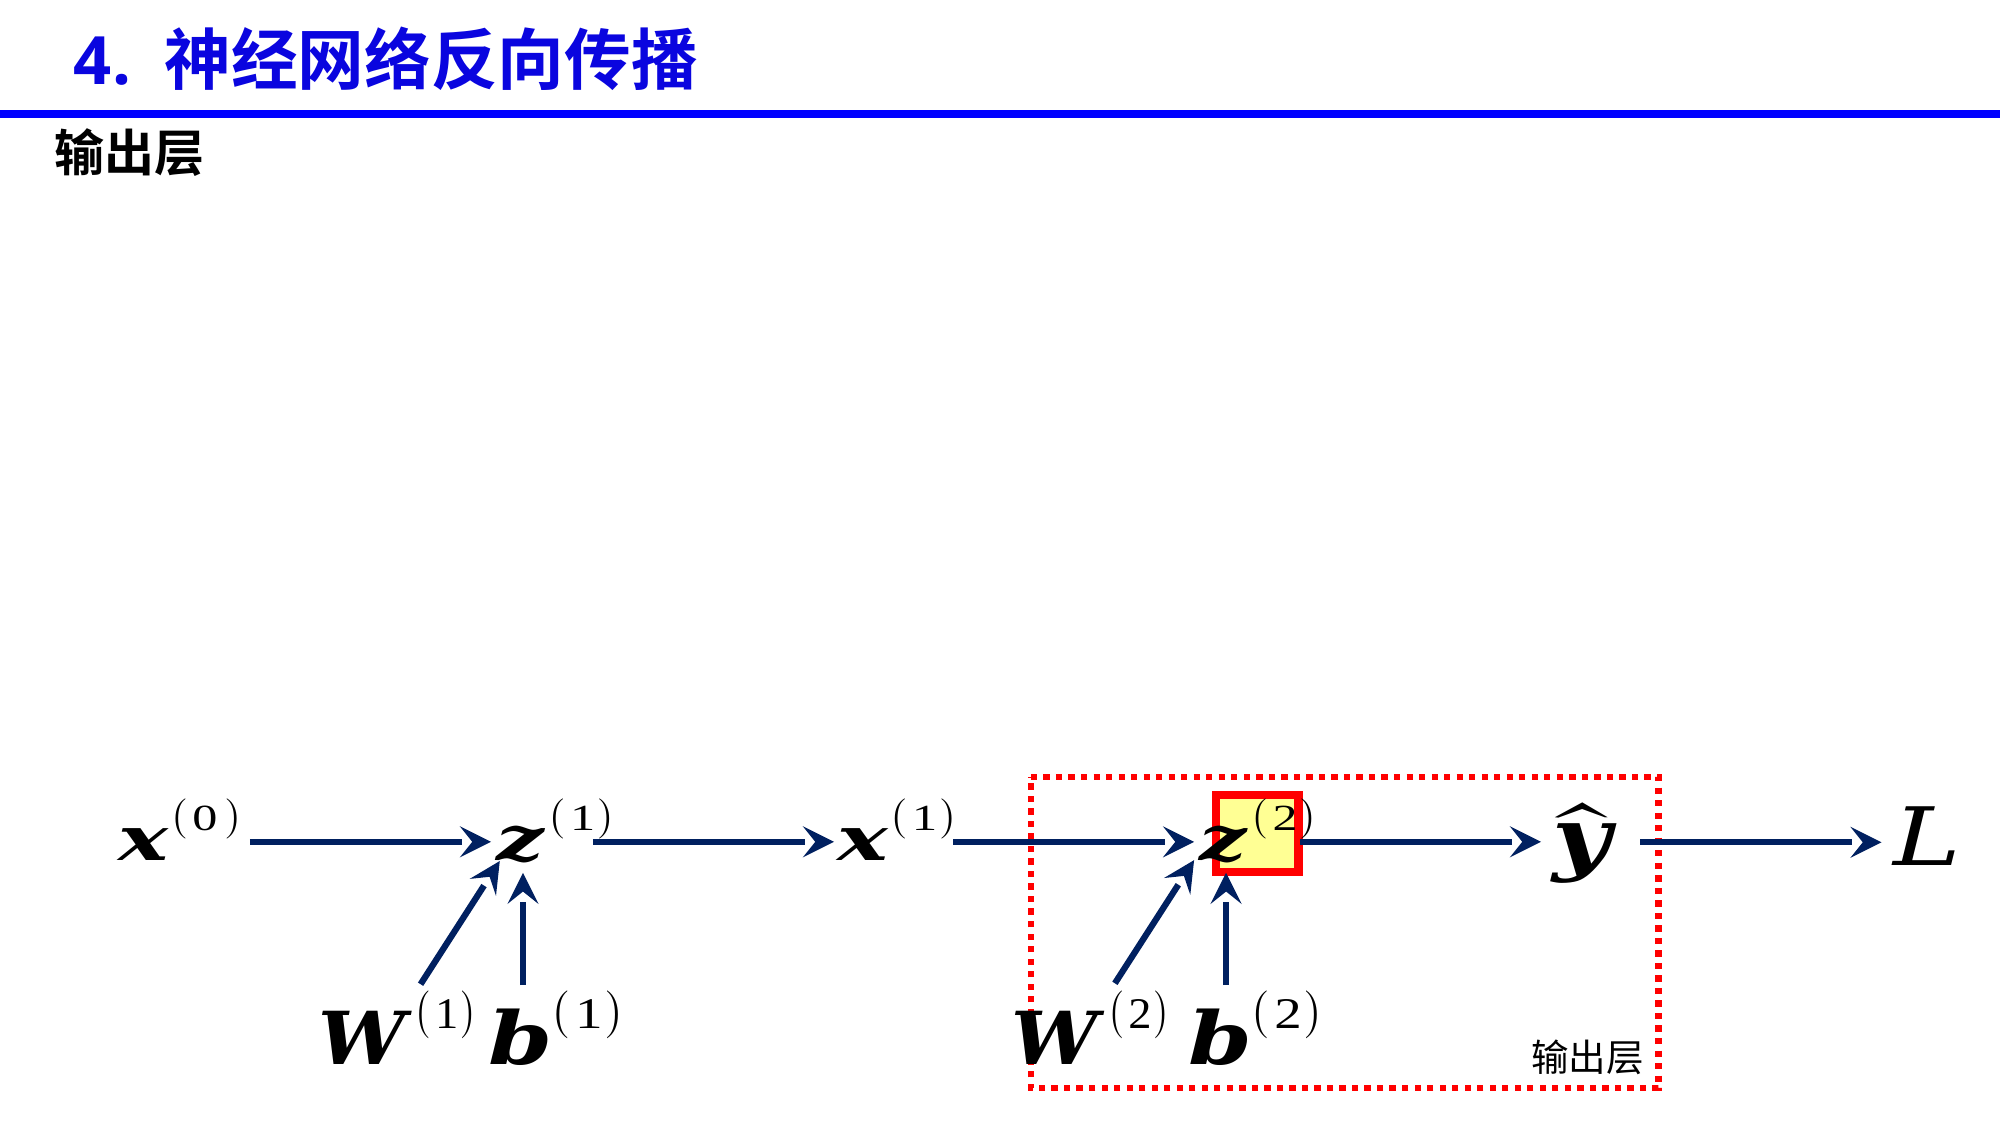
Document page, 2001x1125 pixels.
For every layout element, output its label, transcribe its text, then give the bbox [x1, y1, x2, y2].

text_box 4. 神经网络反向传播 [59, 10, 1308, 106]
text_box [113, 776, 1962, 1089]
